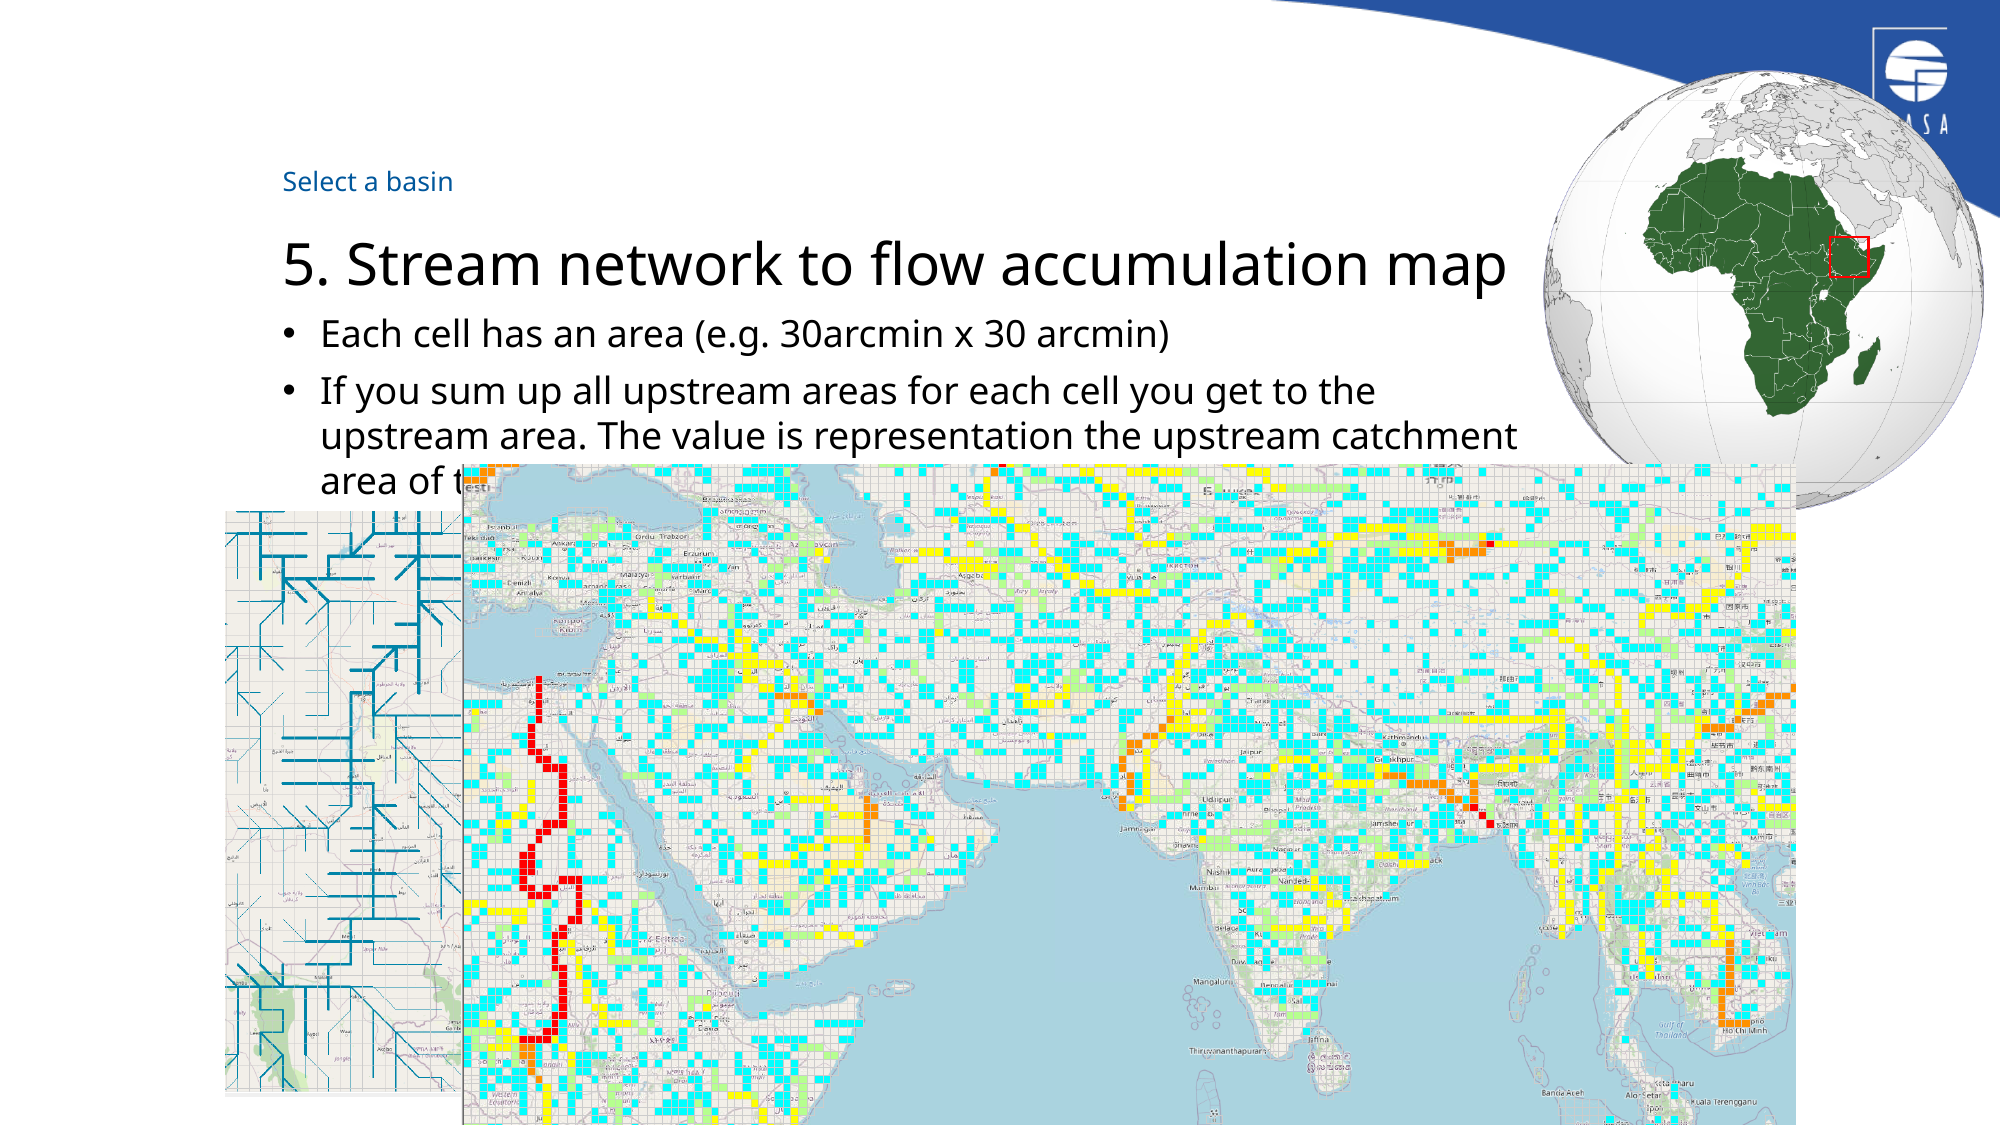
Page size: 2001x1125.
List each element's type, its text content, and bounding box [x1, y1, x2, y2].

picture [263, 511, 371, 576]
picture [225, 648, 234, 658]
title Select a basin [267, 159, 1543, 184]
picture [376, 511, 394, 531]
picture [225, 511, 258, 532]
picture [225, 0, 2000, 1125]
picture [225, 536, 416, 985]
picture [225, 652, 236, 681]
text_box 5. Stream network to flow accumulation map Each cell has an area (e.g. 30arcmin x 30 arcmin) If you sum up all upstream areas for each cell you get to the upstream area. The value is representation the upstream catchment area of this cell [267, 184, 1543, 511]
picture [225, 535, 234, 545]
picture [225, 989, 236, 1053]
picture [399, 511, 416, 531]
picture [225, 1056, 234, 1065]
picture [225, 976, 232, 985]
picture [421, 511, 440, 531]
picture [225, 536, 281, 645]
